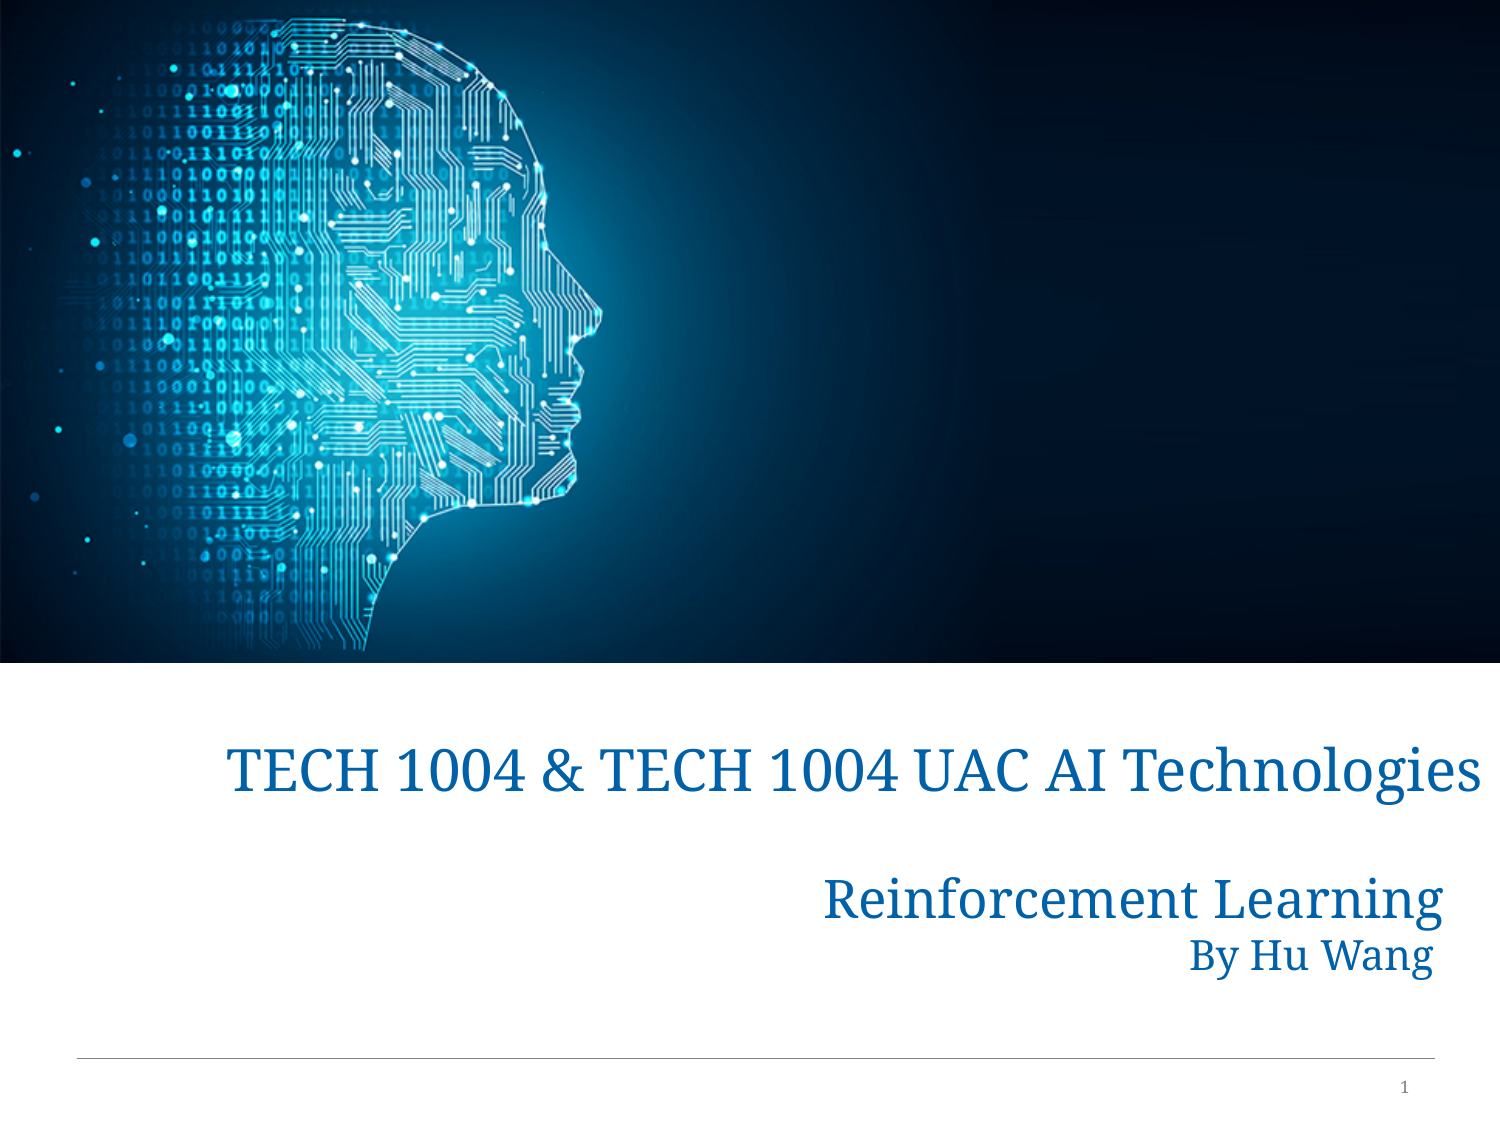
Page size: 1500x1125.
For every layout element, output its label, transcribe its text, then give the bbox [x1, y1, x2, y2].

text_box TECH 1004 & TECH 1004 UAC AI Technologies [211, 753, 1500, 874]
slide_number 1 [1175, 1057, 1425, 1118]
picture [0, 0, 1500, 663]
text_box Reinforcement Learning By Hu Wang [409, 874, 1460, 989]
